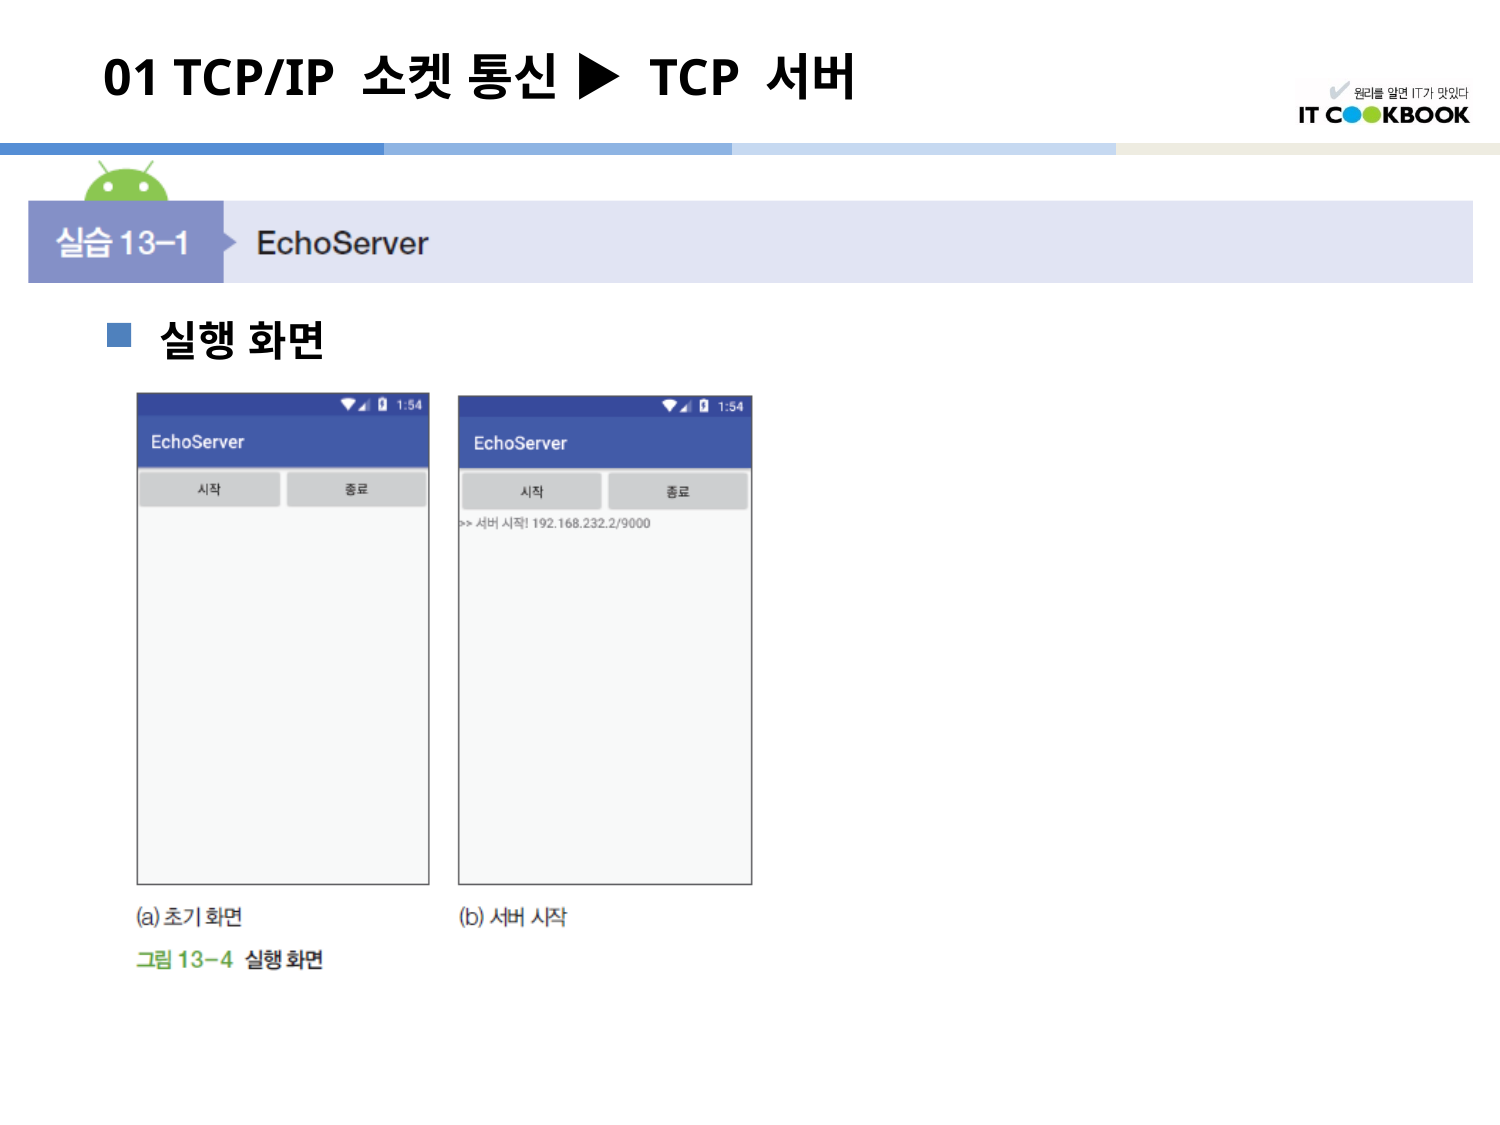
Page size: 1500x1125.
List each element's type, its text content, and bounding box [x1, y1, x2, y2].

title 01 TCP/IP 소켓 통신 ▶ TCP 서버 [88, 30, 1330, 121]
list 실행 화면 [88, 292, 1436, 1083]
picture [1295, 78, 1473, 125]
picture [123, 380, 764, 985]
picture [27, 160, 1473, 283]
